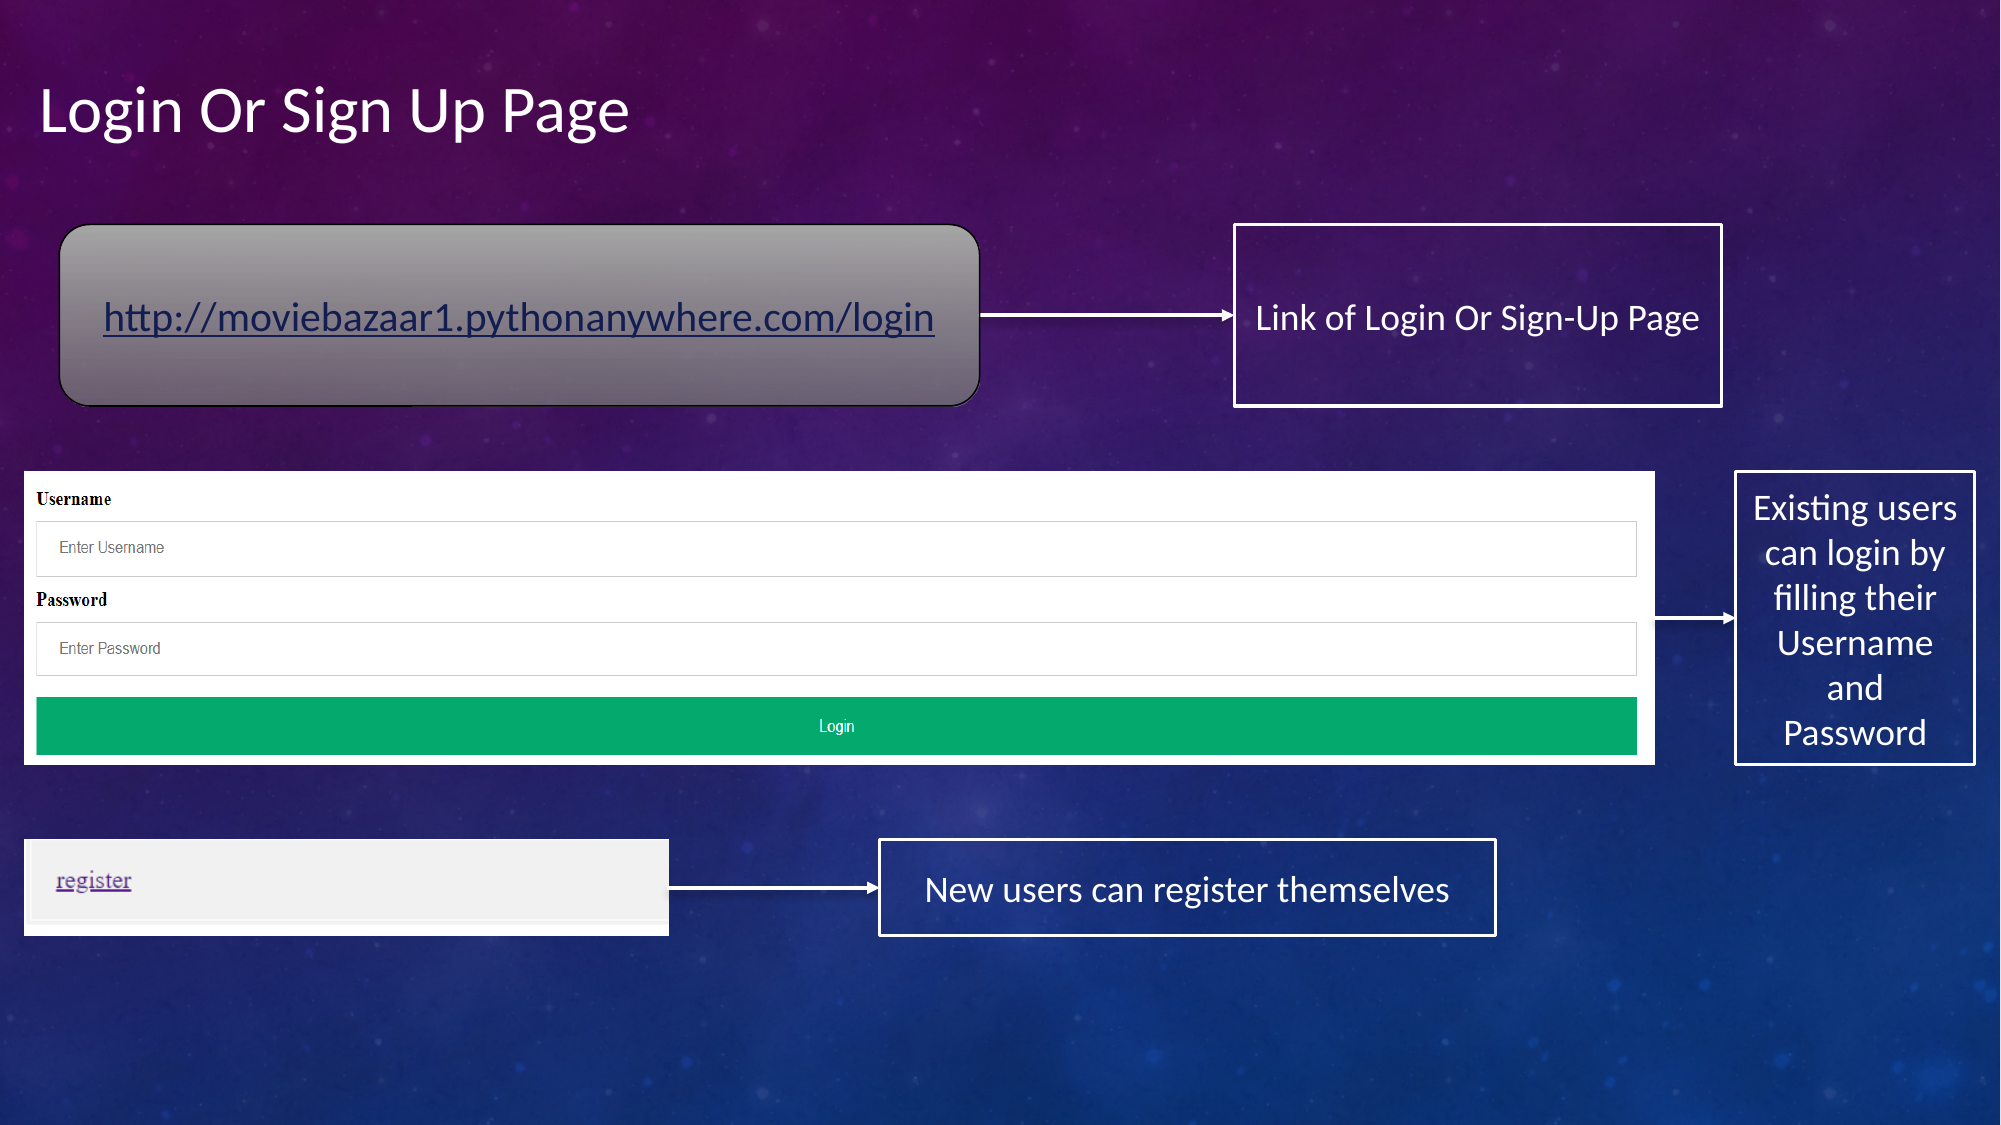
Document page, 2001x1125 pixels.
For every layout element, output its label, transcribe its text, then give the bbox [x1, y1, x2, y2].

text_box Existing users can login by filling their Username and Password [1734, 470, 1976, 766]
text_box http://moviebazaar1.pythonanywhere.com/login [58, 223, 981, 407]
text_box Login Or Sign Up Page [0, 20, 733, 191]
picture [0, 0, 2001, 1125]
text_box Link of Login Or Sign-Up Page [1233, 223, 1723, 408]
text_box New users can register themselves [878, 838, 1497, 937]
